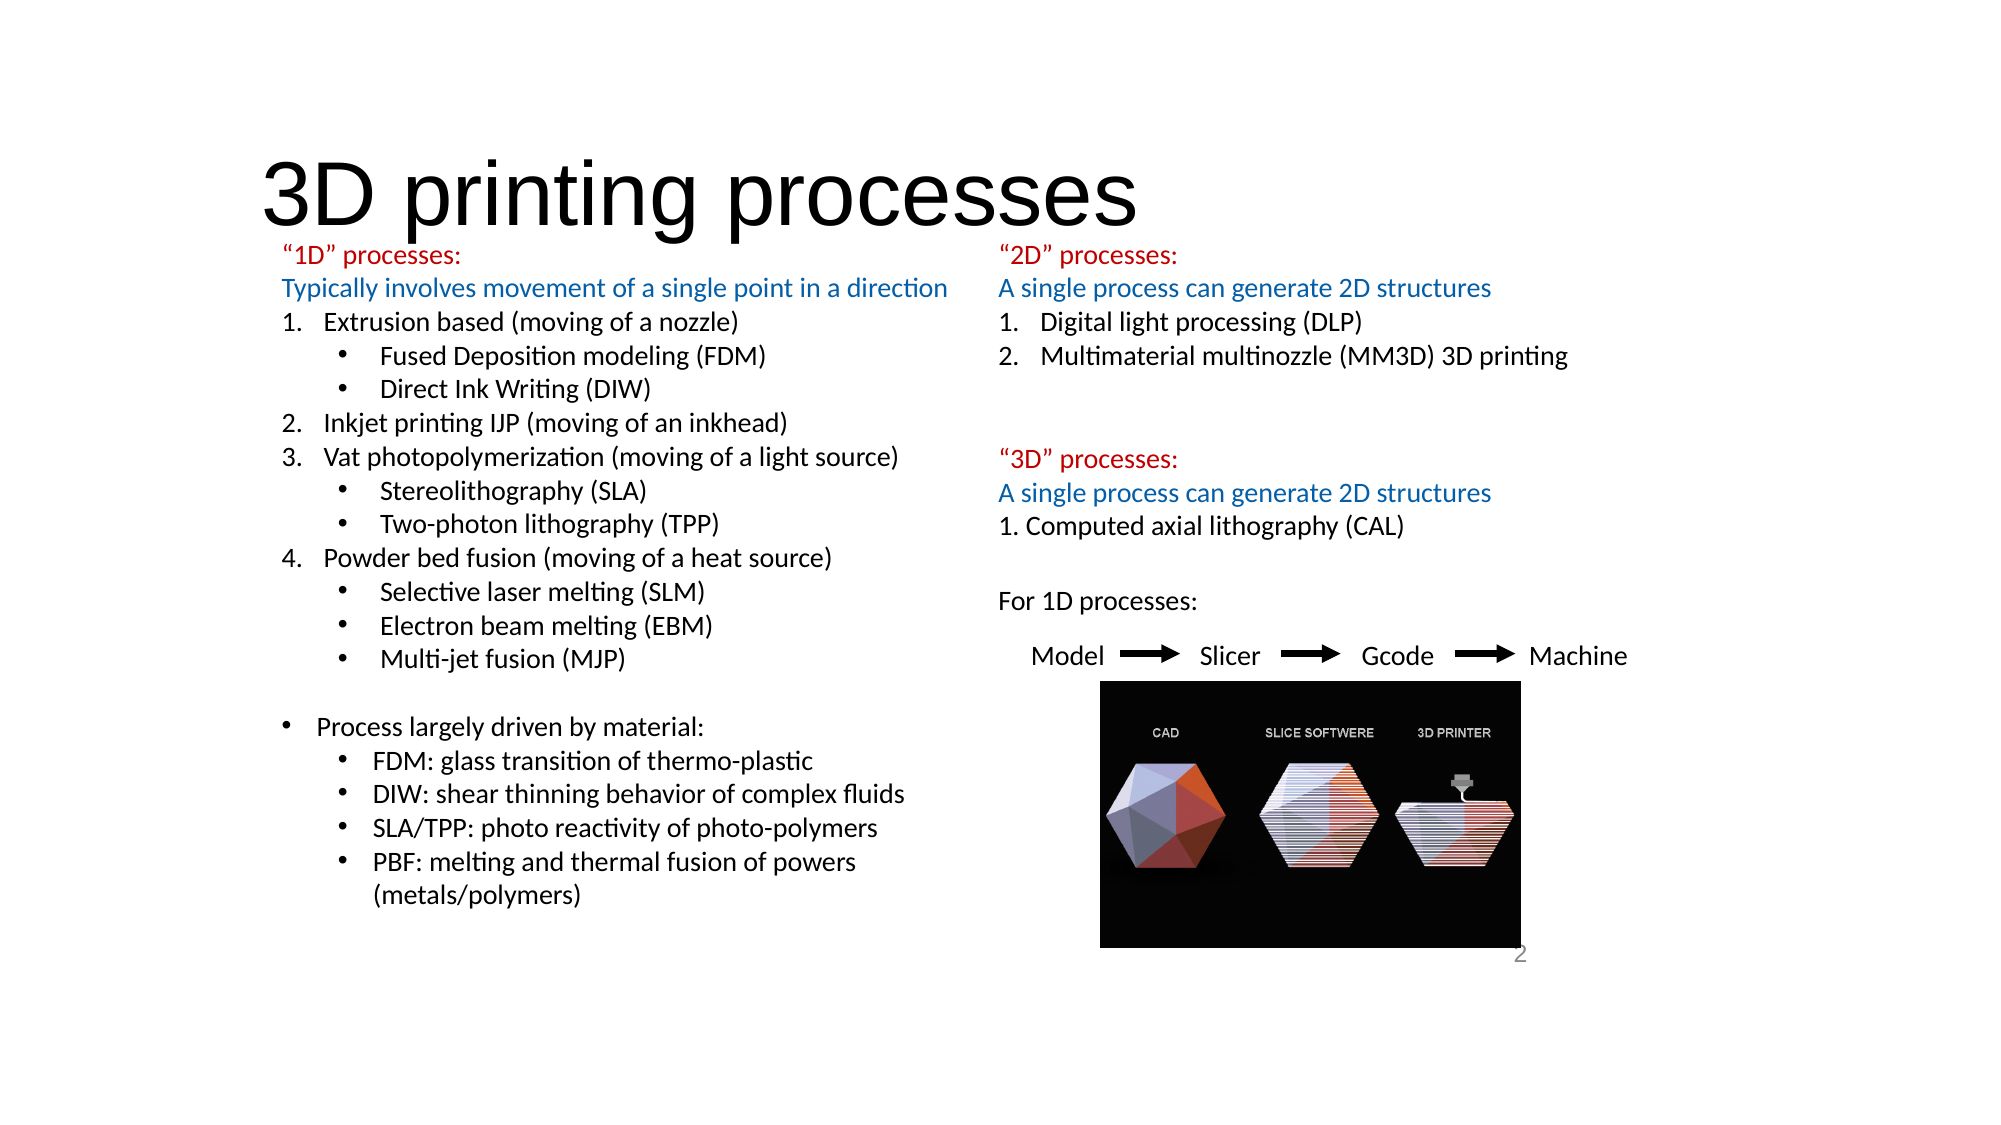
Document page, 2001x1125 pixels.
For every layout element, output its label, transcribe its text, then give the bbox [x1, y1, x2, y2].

text_box “3D” processes: A single process can generate 2D structures 1. Computed axial lithography (CAL) [987, 434, 1717, 548]
text_box Machine [1515, 631, 1642, 677]
text_box Model [1015, 631, 1121, 677]
picture [1100, 681, 1521, 948]
text_box Slicer [1180, 631, 1281, 677]
text_box “1D” processes: Typically involves movement of a single point in a direction Extrusion based (moving of a nozzle) Fused Deposition modeling (FDM) Direct Ink Writing (DIW) Inkjet printing IJP (moving of an inkhead) Vat photopolymerization (moving of a light source) Stereolithography (SLA) Two-photon lithography (TPP) Powder bed fusion (moving of a heat source) Selective laser melting (SLM) Electron beam melting (EBM) Multi-jet fusion (MJP) Process largely driven by material: FDM: glass transition of thermo-plastic DIW: shear thinning behavior of complex fluids SLA/TPP: photo reactivity of photo-polymers PBF: melting and thermal fusion of powers (metals/polymers) [270, 230, 967, 916]
title 3D printing processes [249, 140, 1571, 251]
slide_number ‹#› [1309, 930, 1539, 976]
text_box Gcode [1340, 631, 1456, 677]
text_box For 1D processes: [987, 576, 1610, 622]
text_box “2D” processes: A single process can generate 2D structures Digital light processing (DLP) Multimaterial multinozzle (MM3D) 3D printing [987, 230, 1693, 377]
